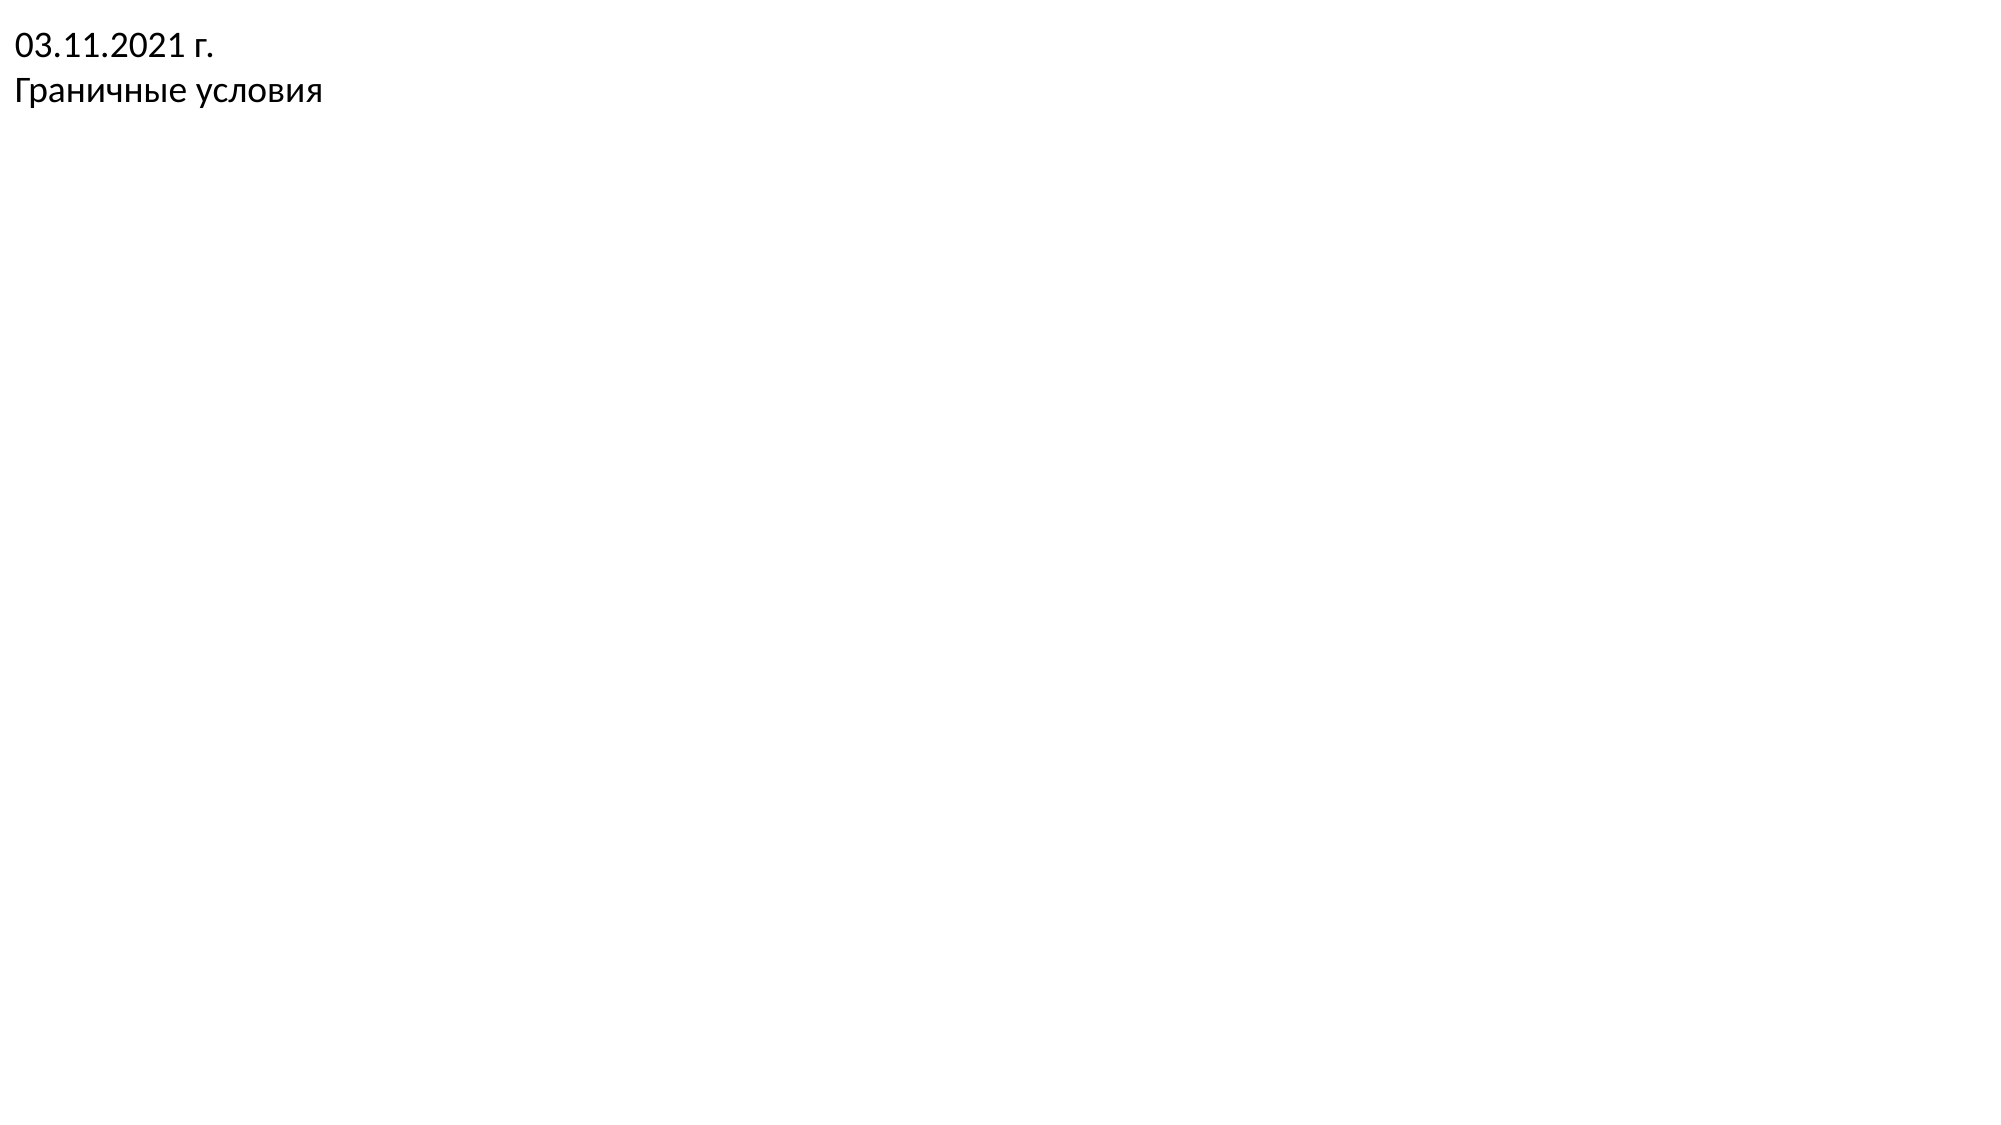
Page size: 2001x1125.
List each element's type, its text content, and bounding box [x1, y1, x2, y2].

text_box 03.11.2021 г. Граничные условия [0, 13, 2000, 118]
